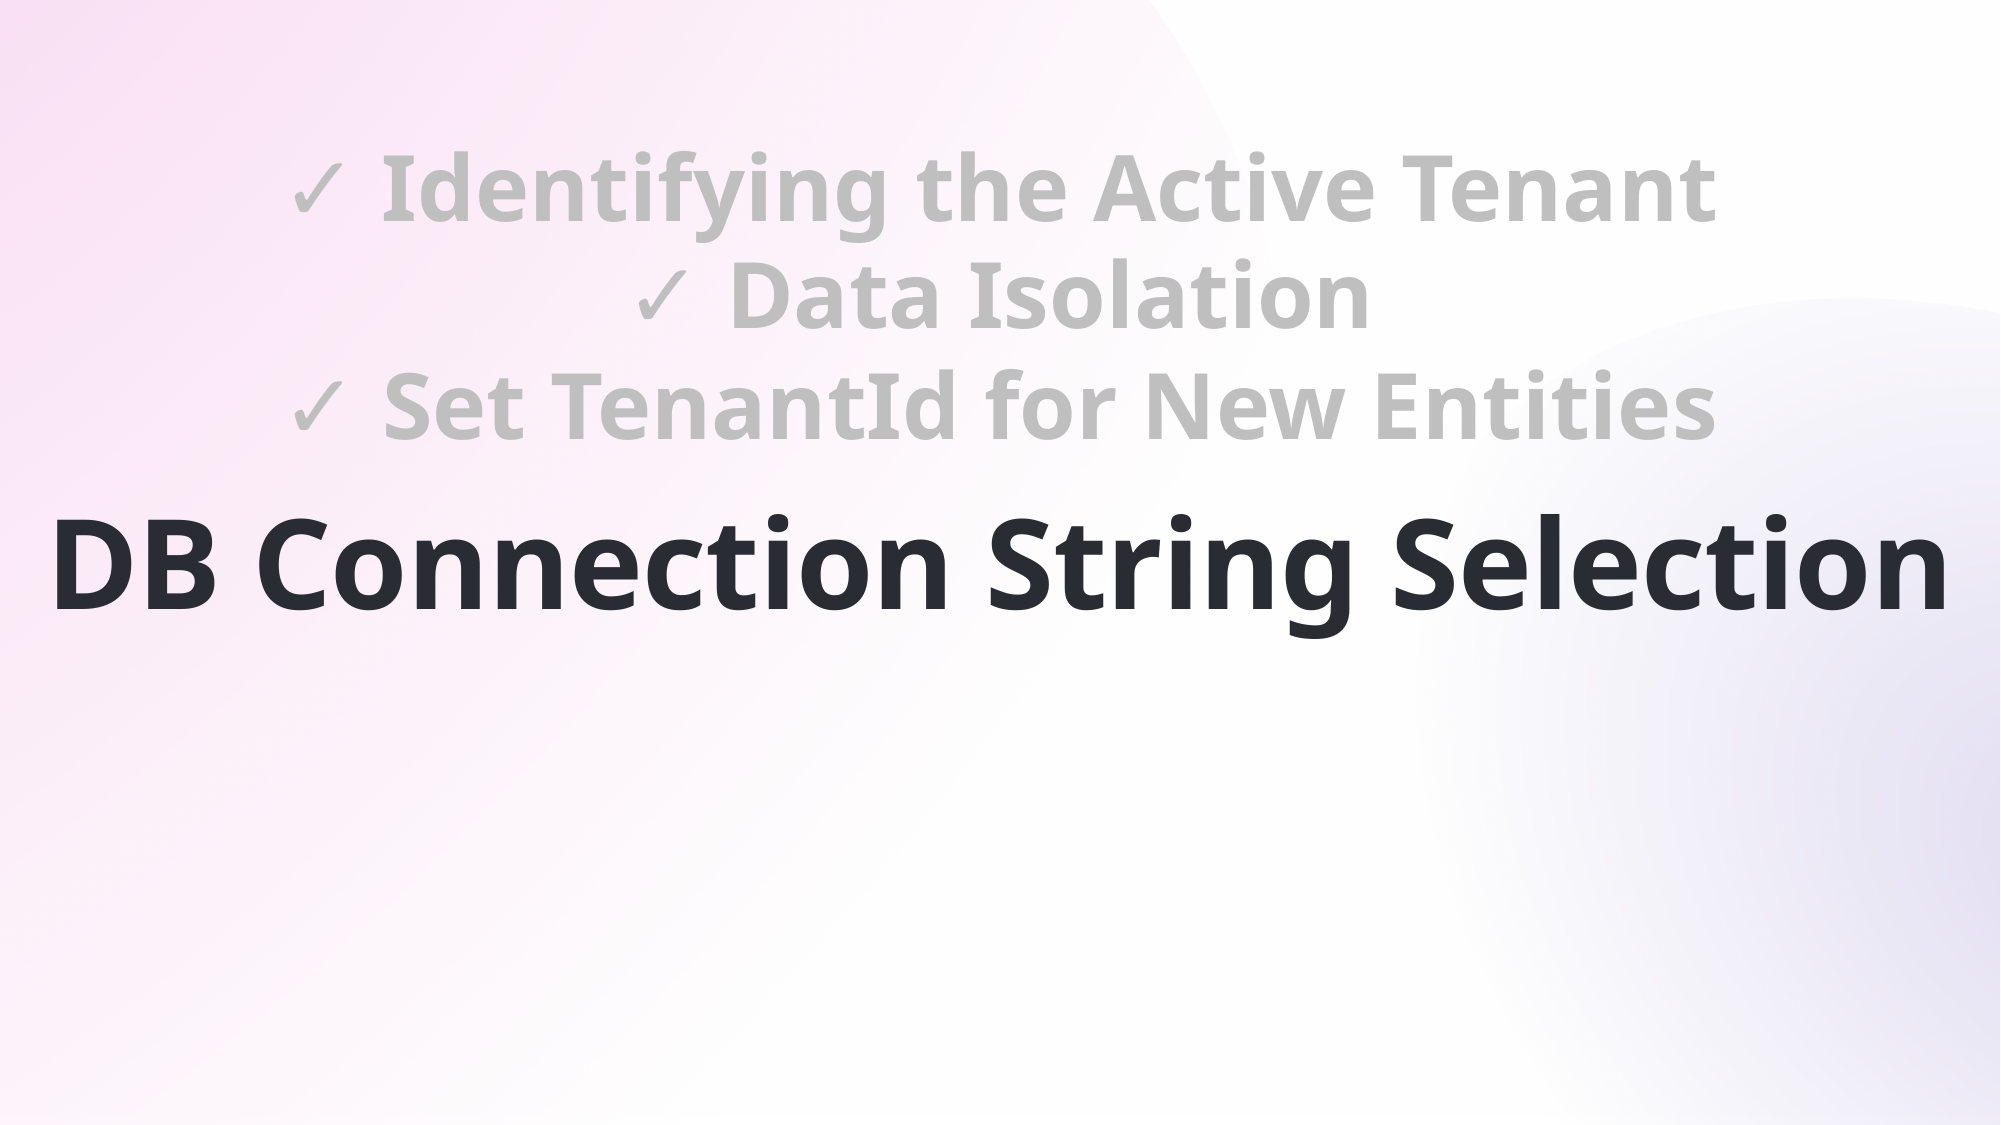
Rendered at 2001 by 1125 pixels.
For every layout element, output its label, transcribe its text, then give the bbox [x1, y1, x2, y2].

picture [0, 0, 2001, 1125]
title DB Connection String Selection [0, 488, 2000, 637]
text_box ✓ Identifying the Active Tenant [0, 117, 2000, 266]
text_box ✓ Set TenantId for New Entities [0, 374, 2000, 484]
text_box ✓ Data Isolation [0, 266, 2000, 374]
